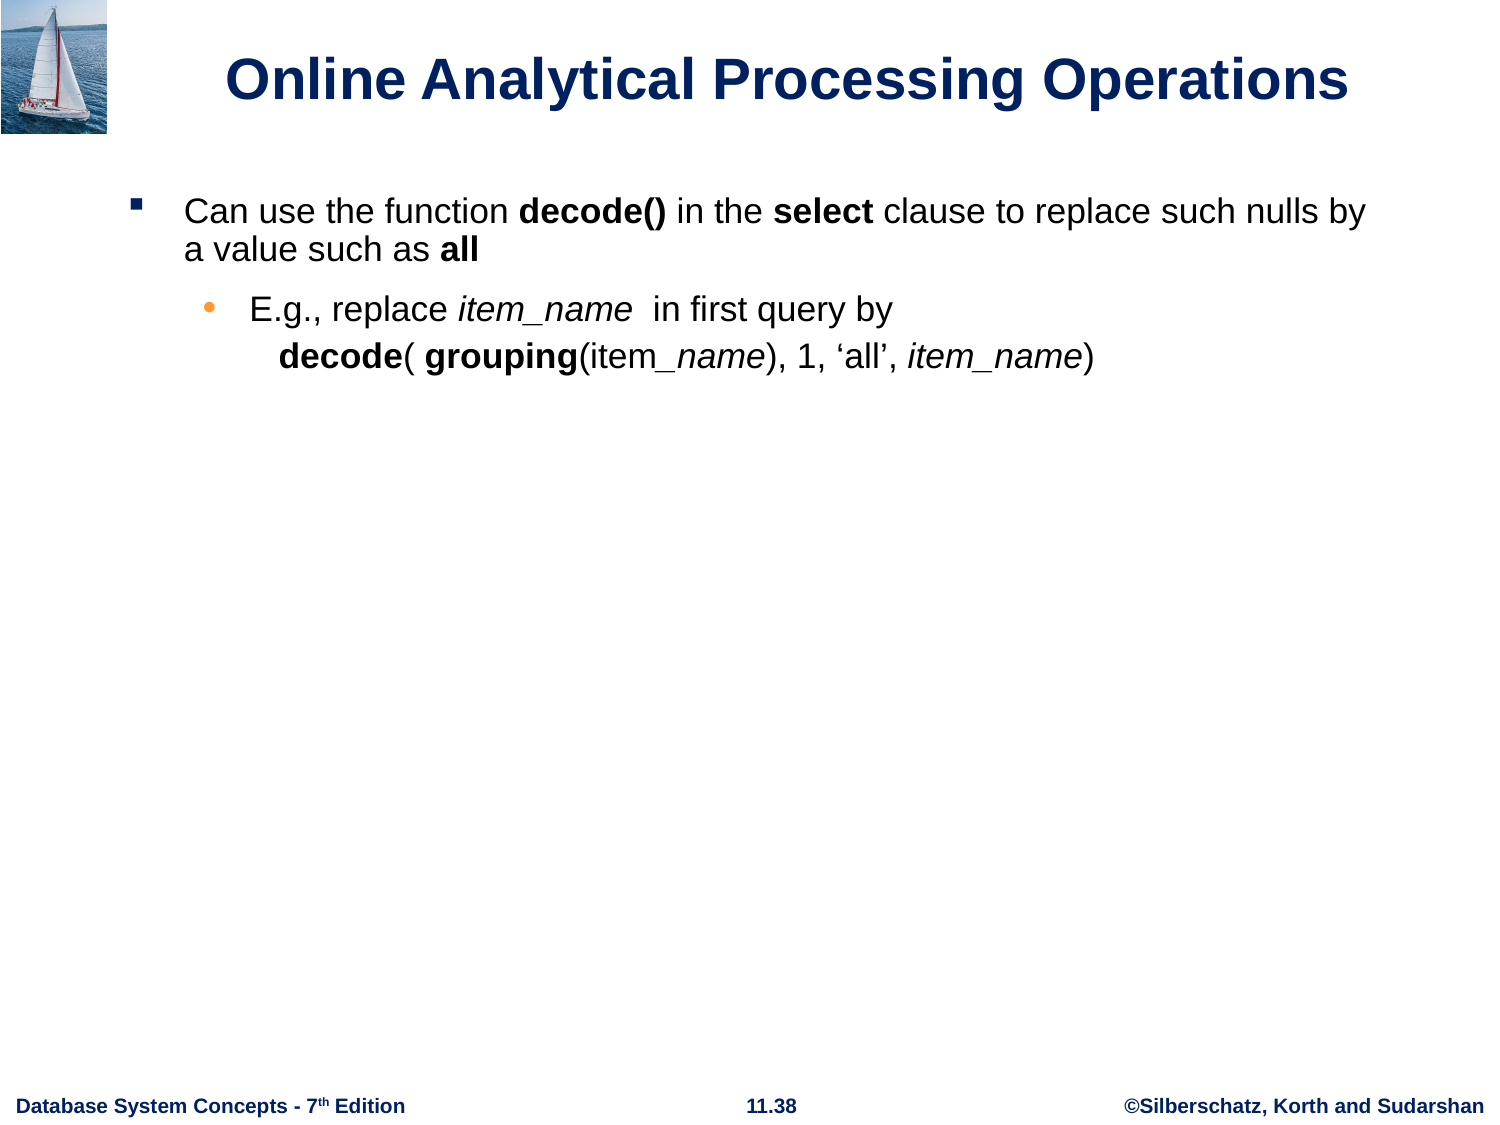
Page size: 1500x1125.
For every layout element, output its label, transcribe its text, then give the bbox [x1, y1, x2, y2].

picture [1, 0, 107, 134]
list Can use the function decode() in the select clause to replace such nulls by a value such as all E.g., replace item_name in first query by decode( grouping(item_name), 1, ‘all’, item_name) [112, 185, 1400, 567]
title Online Analytical Processing Operations [125, 18, 1452, 120]
